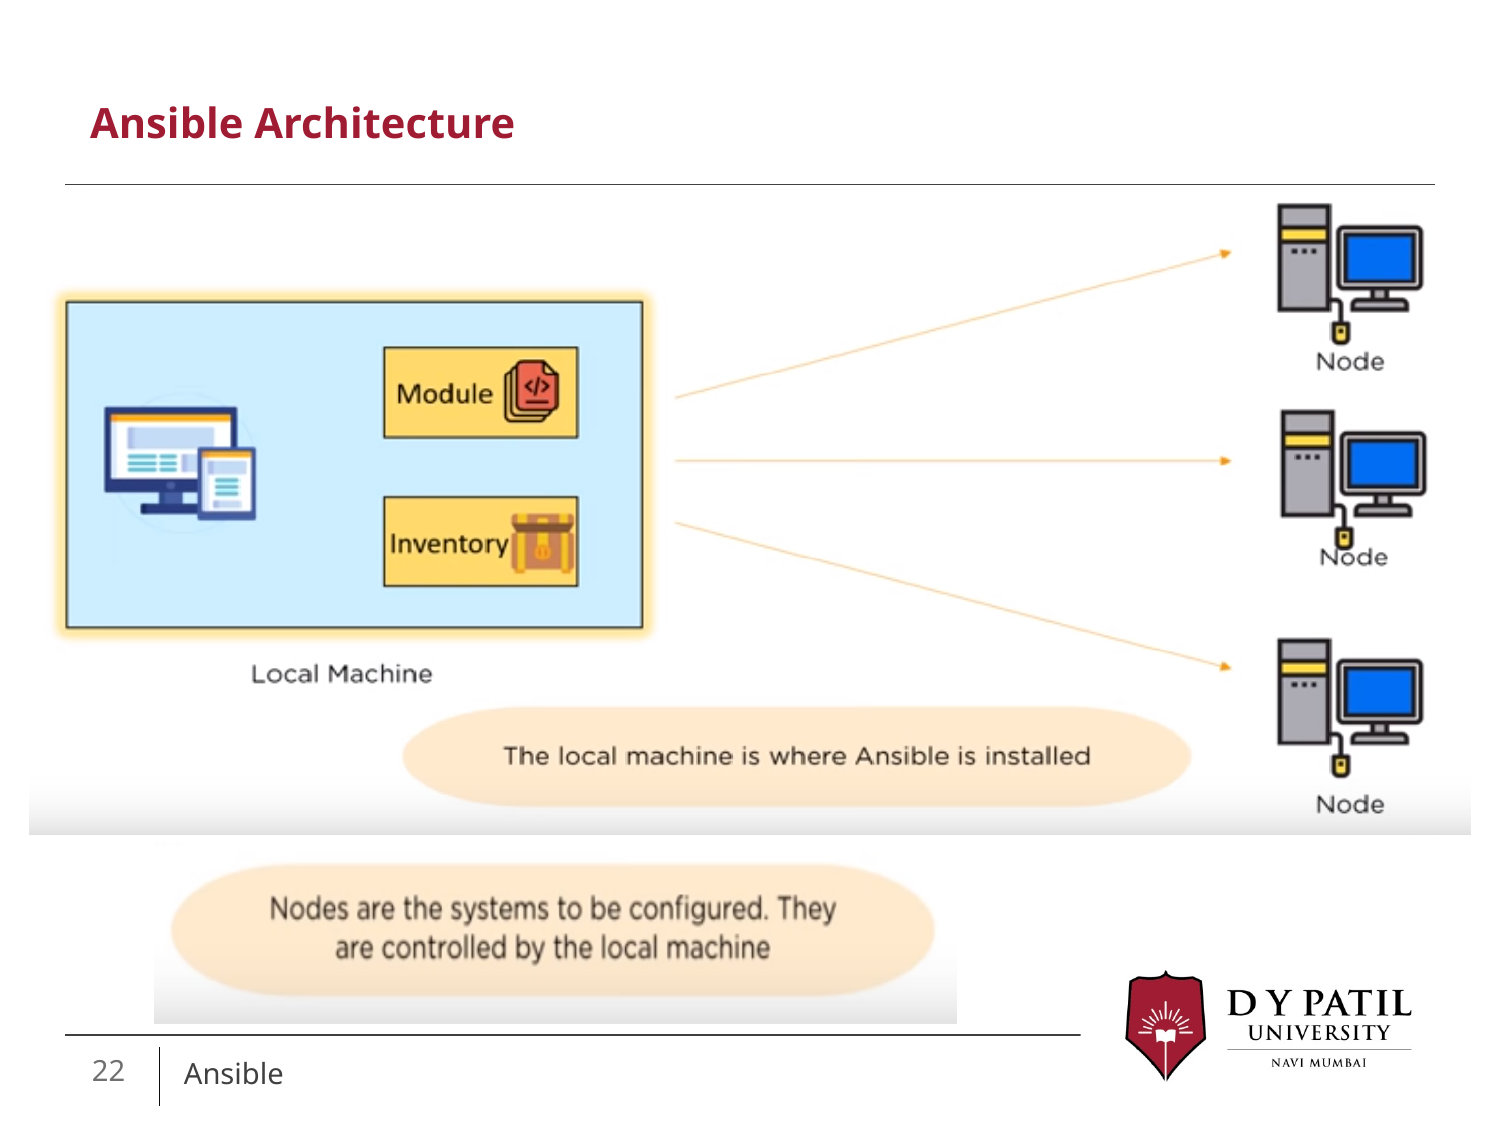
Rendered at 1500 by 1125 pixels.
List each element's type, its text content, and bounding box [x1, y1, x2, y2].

picture [154, 842, 957, 1024]
title Ansible Architecture [74, 54, 1426, 187]
picture [1080, 915, 1500, 1125]
picture [29, 189, 1471, 835]
footer Ansible [168, 1042, 644, 1103]
slide_number 22 [76, 1042, 155, 1103]
